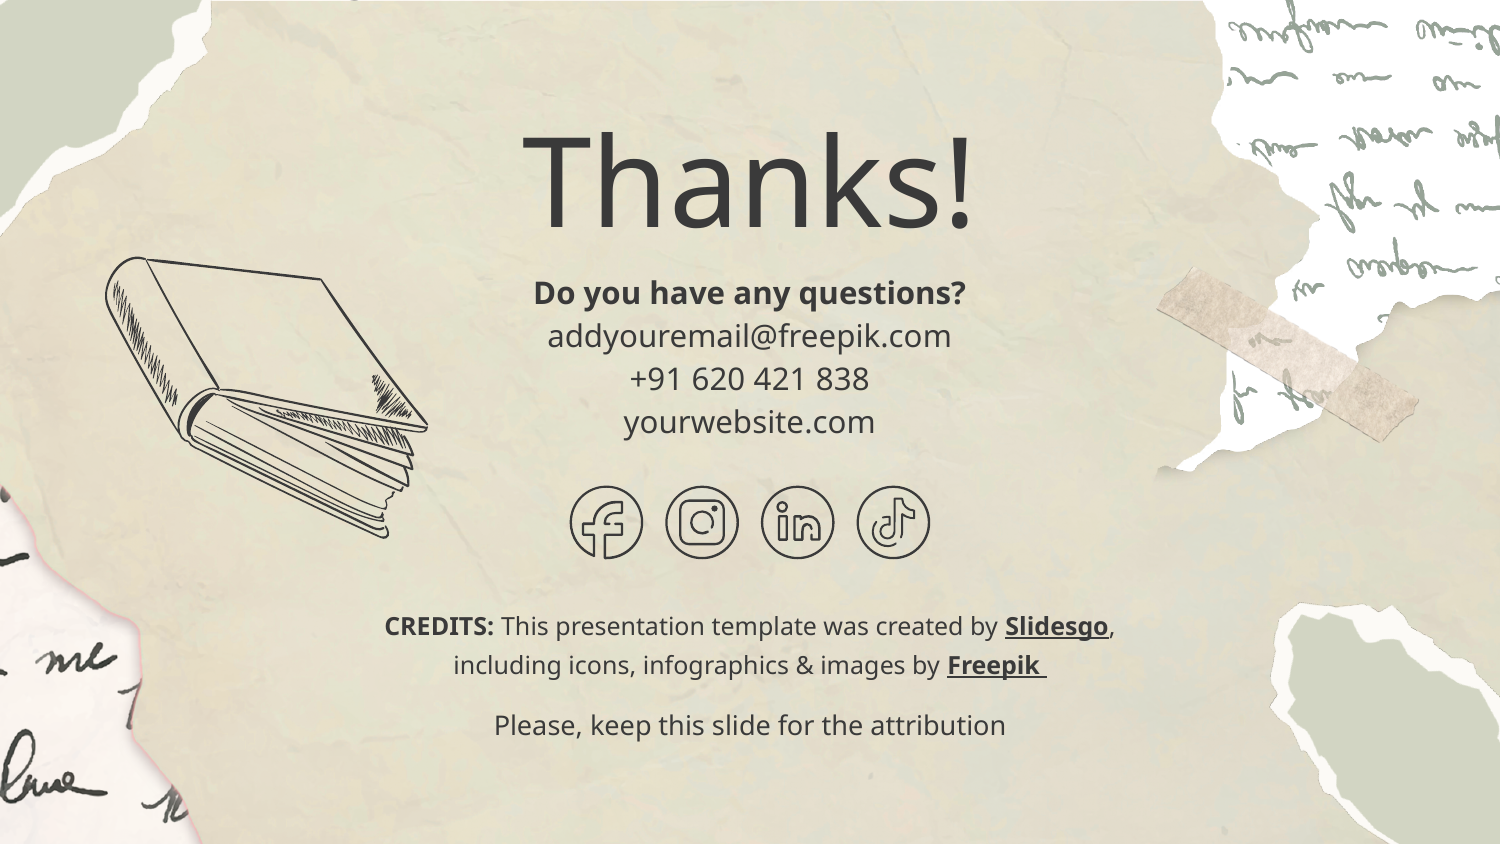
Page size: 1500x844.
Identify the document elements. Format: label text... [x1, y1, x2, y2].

title Thanks! [420, 102, 1080, 268]
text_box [79, 263, 453, 473]
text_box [665, 485, 740, 560]
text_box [856, 485, 931, 560]
picture [0, 0, 1500, 844]
text_box Please, keep this slide for the attribution [404, 693, 1096, 742]
subtitle Do you have any questions? addyouremail@freepik.com +91 620 421 838 yourwebsite.com [504, 252, 996, 458]
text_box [760, 485, 835, 560]
text_box [569, 485, 644, 560]
